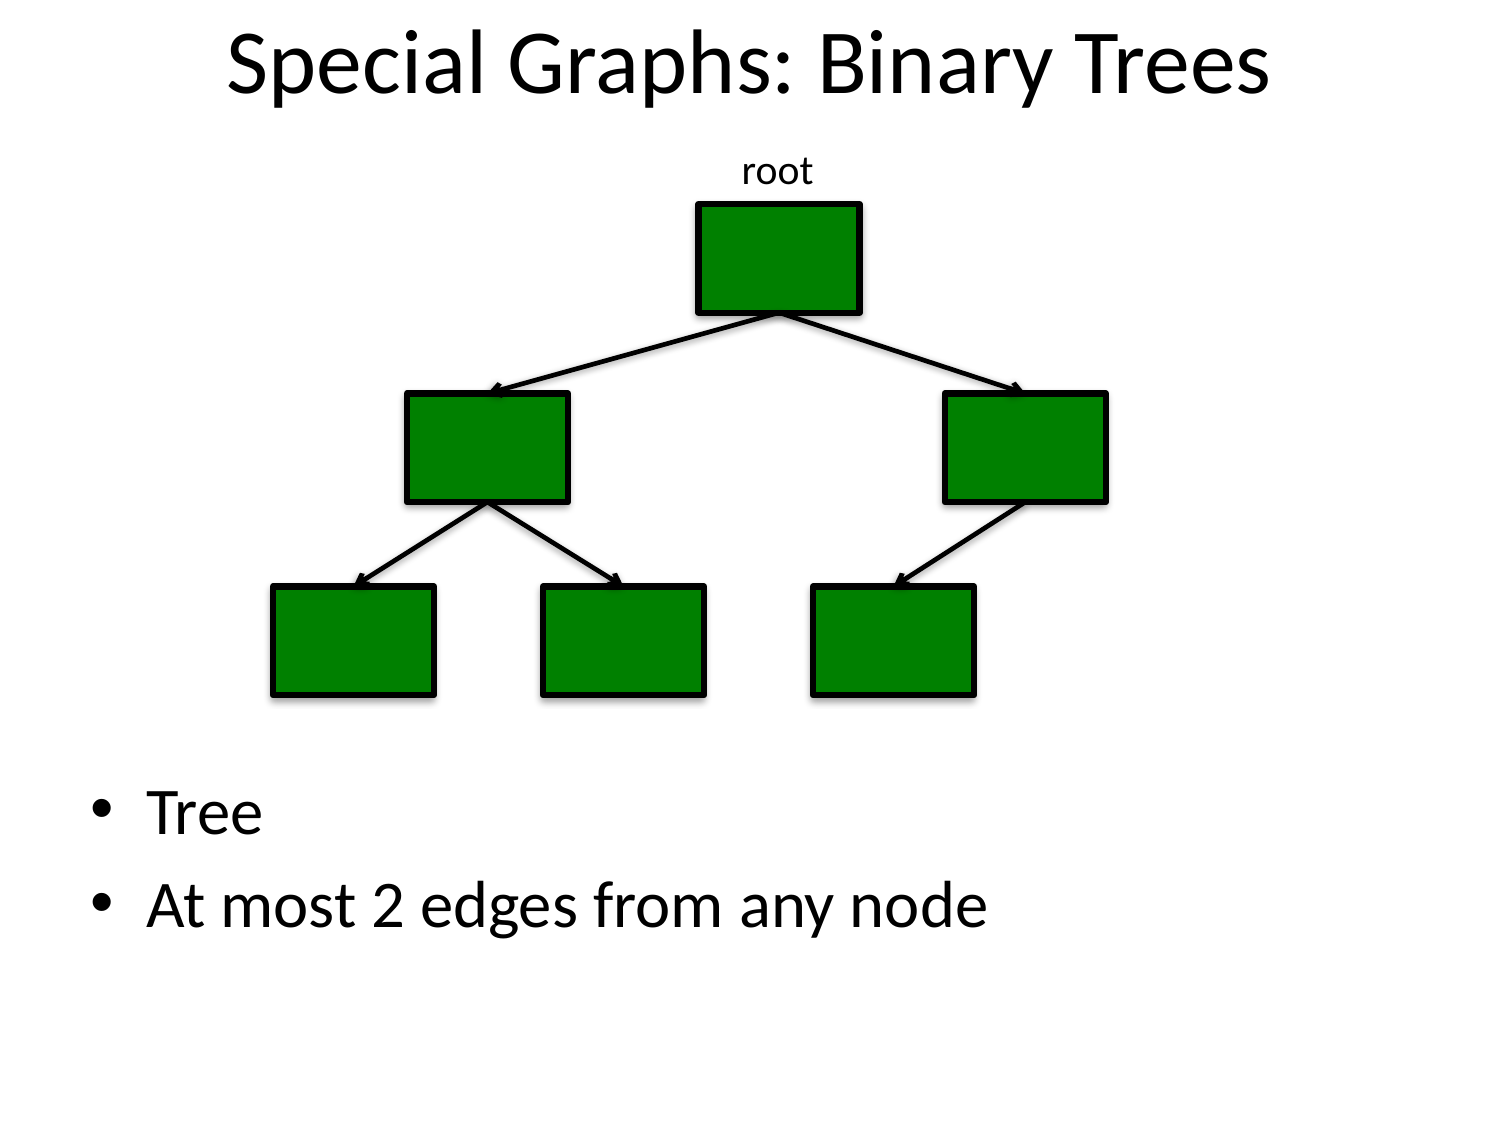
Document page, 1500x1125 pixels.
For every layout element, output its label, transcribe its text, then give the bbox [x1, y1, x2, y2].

title Special Graphs: Binary Trees [75, 0, 1425, 151]
list Tree At most 2 edges from any node [75, 760, 1425, 1125]
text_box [406, 393, 1107, 503]
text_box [487, 312, 777, 394]
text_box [778, 312, 1026, 394]
text_box root [726, 135, 829, 200]
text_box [893, 501, 1026, 587]
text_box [353, 501, 486, 587]
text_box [487, 501, 624, 587]
text_box [698, 203, 860, 311]
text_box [272, 586, 975, 696]
